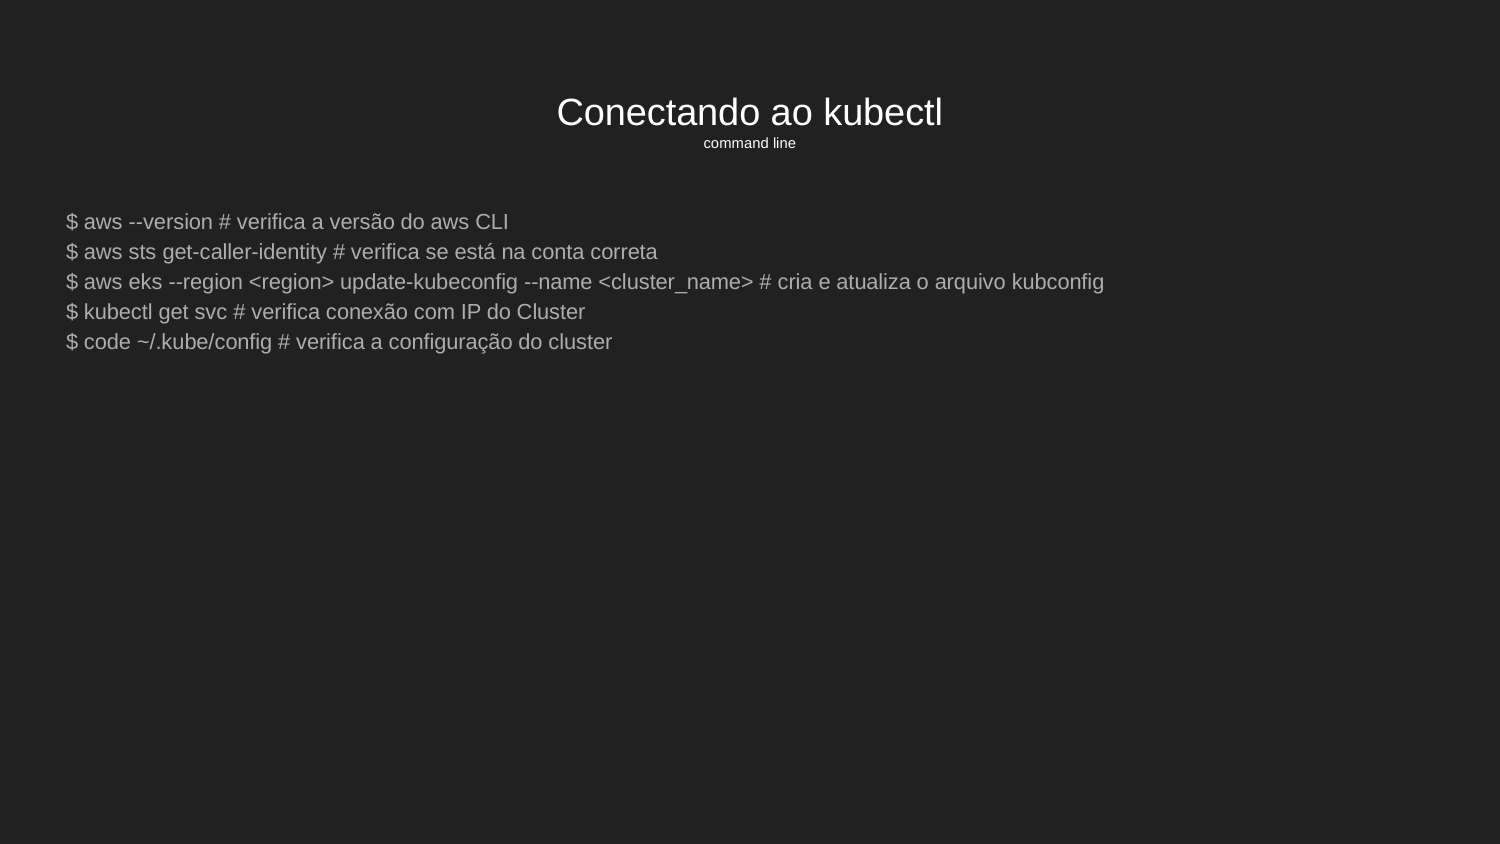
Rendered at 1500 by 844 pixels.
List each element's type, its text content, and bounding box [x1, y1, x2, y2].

list $ aws --version # verifica a versão do aws CLI $ aws sts get-caller-identity # verifica se está na conta correta $ aws eks --region <region> update-kubeconfig --name <cluster_name> # cria e atualiza o arquivo kubconfig $ kubectl get svc # verifica conexão com IP do Cluster $ code ~/.kube/config # verifica a configuração do cluster [51, 189, 1449, 750]
title Conectando ao kubectl command line [51, 72, 1449, 167]
